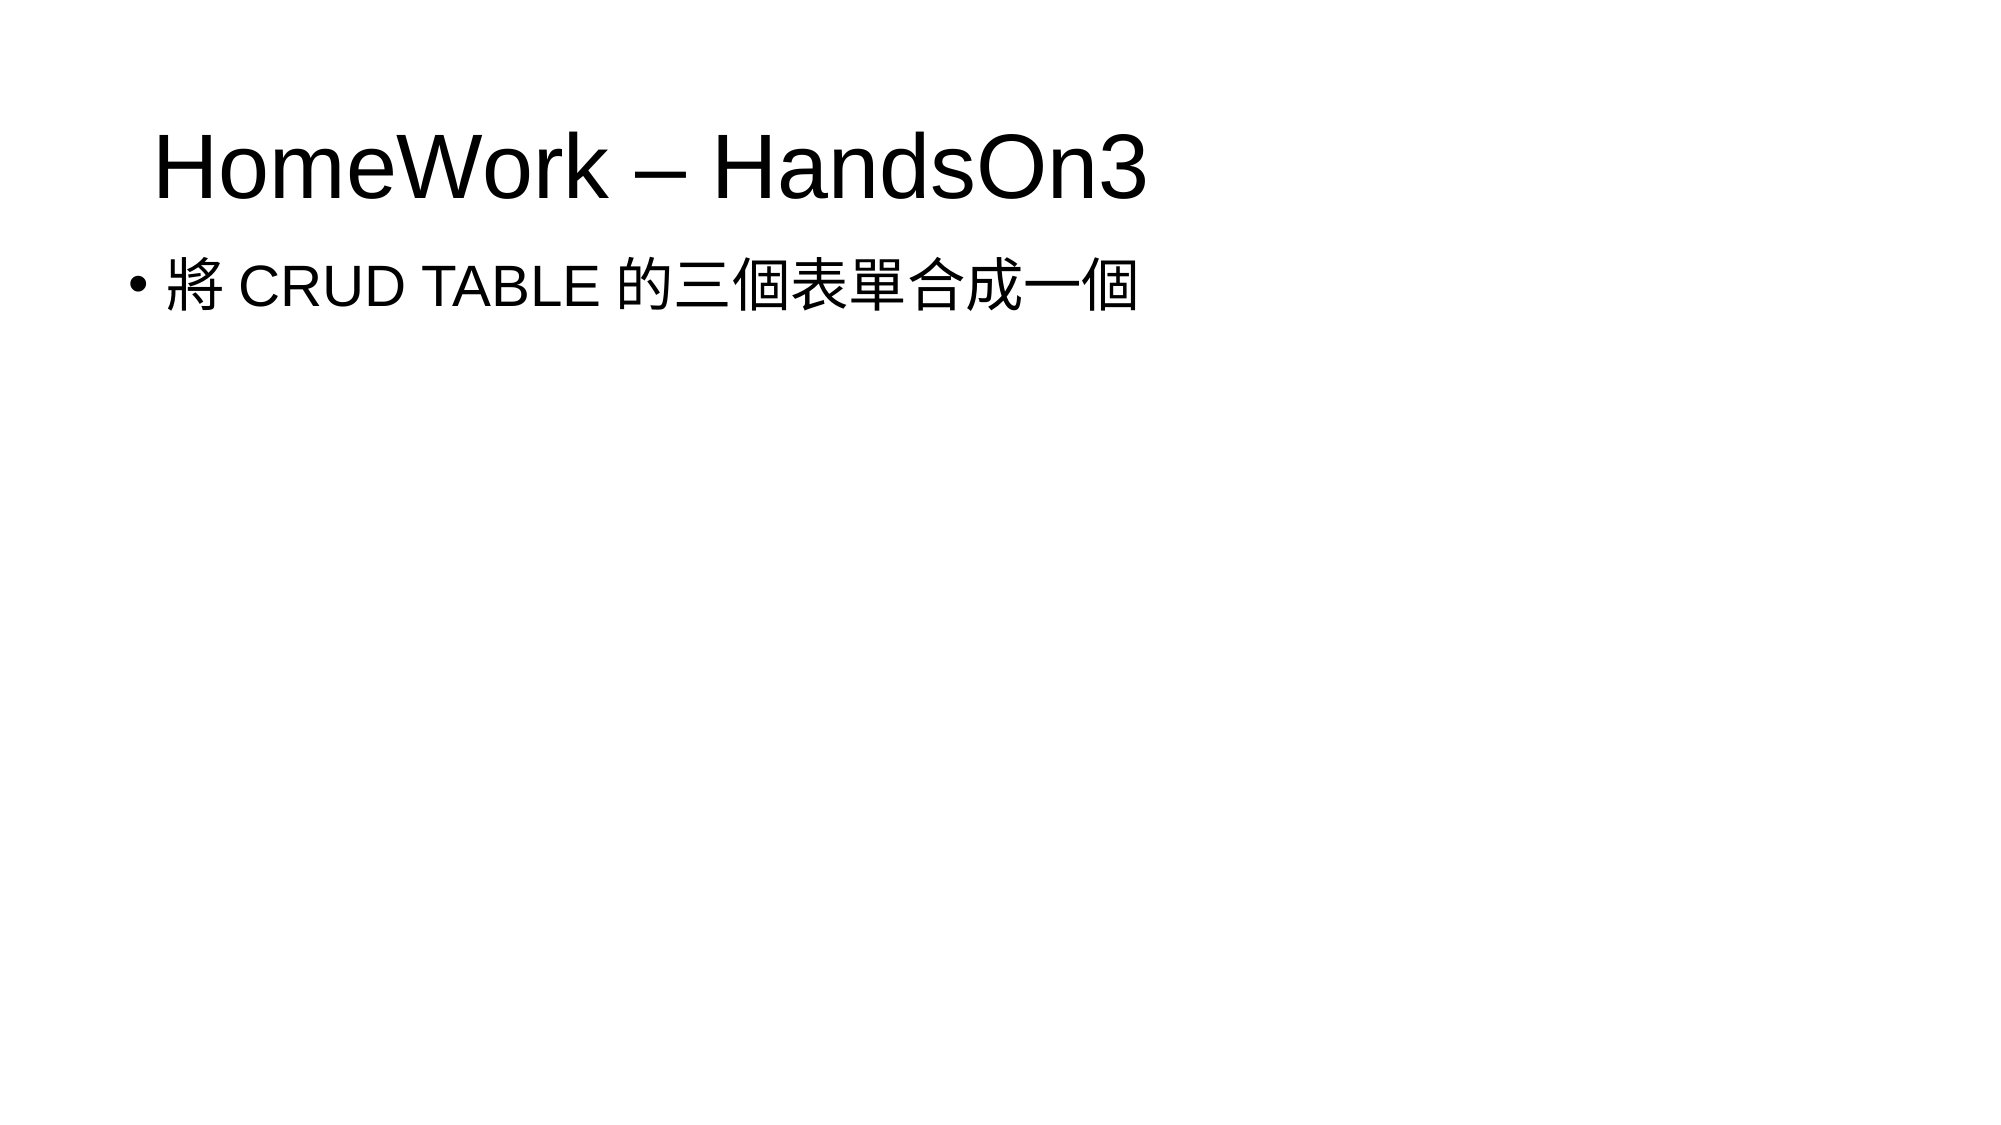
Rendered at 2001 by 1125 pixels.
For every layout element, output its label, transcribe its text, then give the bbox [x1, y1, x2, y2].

list 將CRUD TABLE的三個表單合成一個 [113, 248, 1839, 962]
title HomeWork – HandsOn3 [137, 59, 1863, 278]
